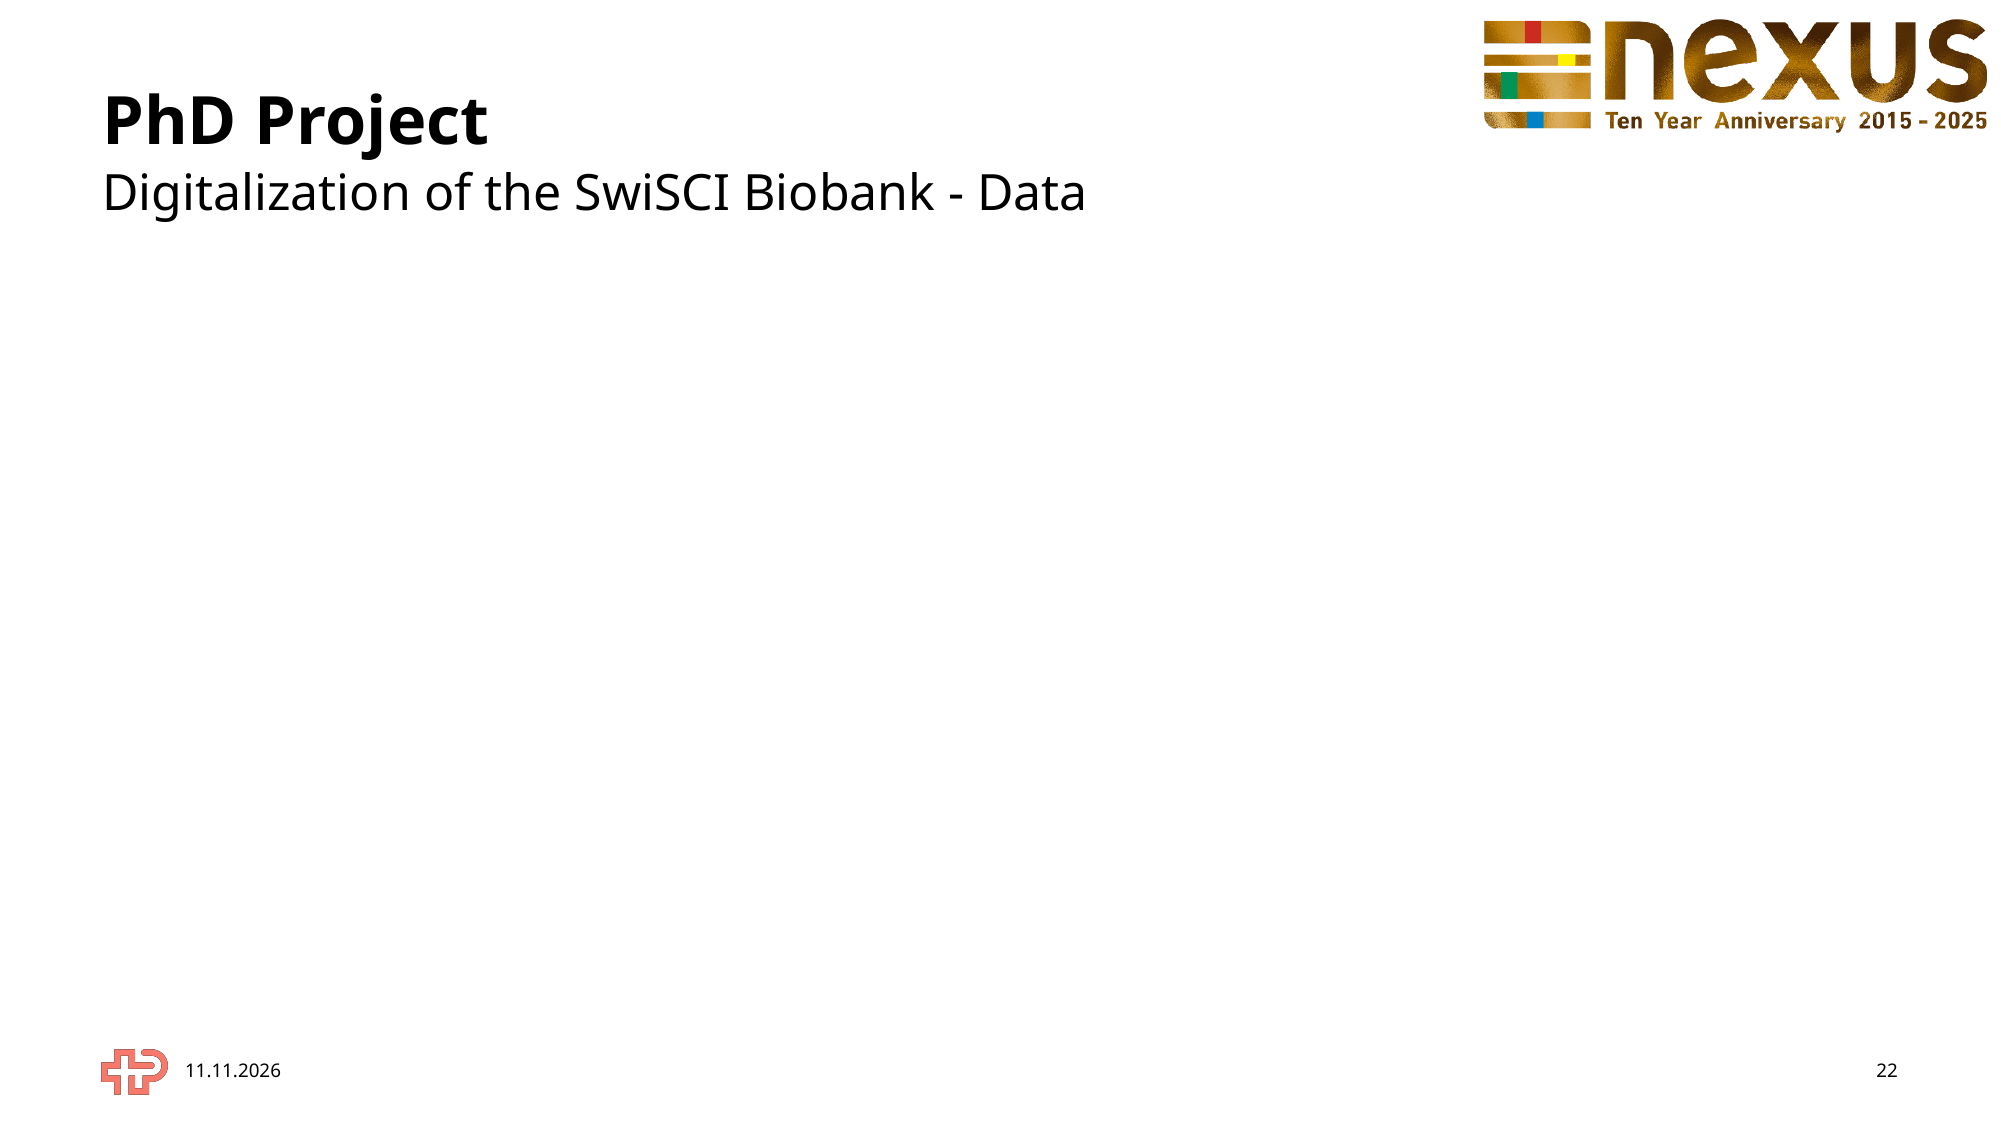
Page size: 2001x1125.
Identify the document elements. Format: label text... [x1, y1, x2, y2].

slide_number 22 [1815, 1056, 1898, 1087]
picture [1483, 19, 1987, 133]
picture [90, 1038, 175, 1106]
list Digitalization of the SwiSCI Biobank - Data [102, 160, 1898, 244]
title PhD Project [102, 78, 1898, 160]
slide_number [184, 1056, 622, 1087]
